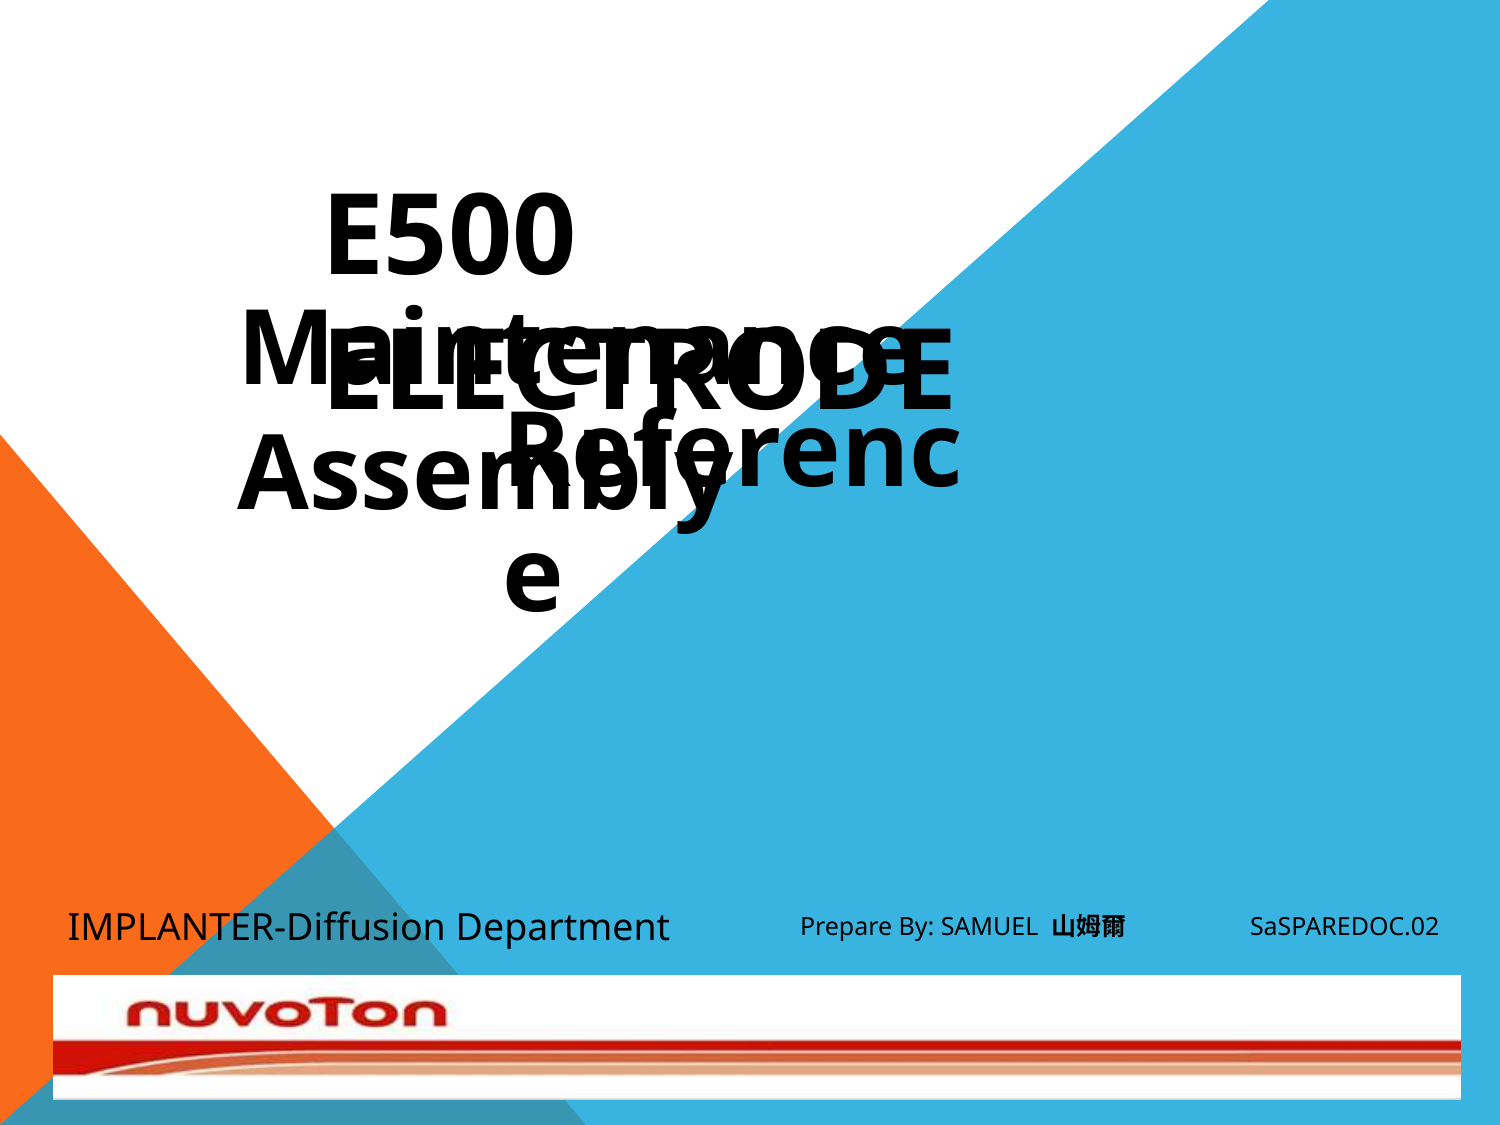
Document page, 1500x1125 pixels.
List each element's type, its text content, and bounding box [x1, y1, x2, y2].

picture [52, 975, 1461, 1100]
text_box Prepare By: SAMUEL 山姆爾 SaSPAREDOC.02 [785, 903, 1461, 948]
text_box Maintenance Assembly [222, 272, 1423, 538]
text_box IMPLANTER-Diffusion Department [53, 895, 725, 956]
text_box Reference [487, 374, 1025, 640]
text_box E500 ELECTRODE [306, 154, 1244, 272]
